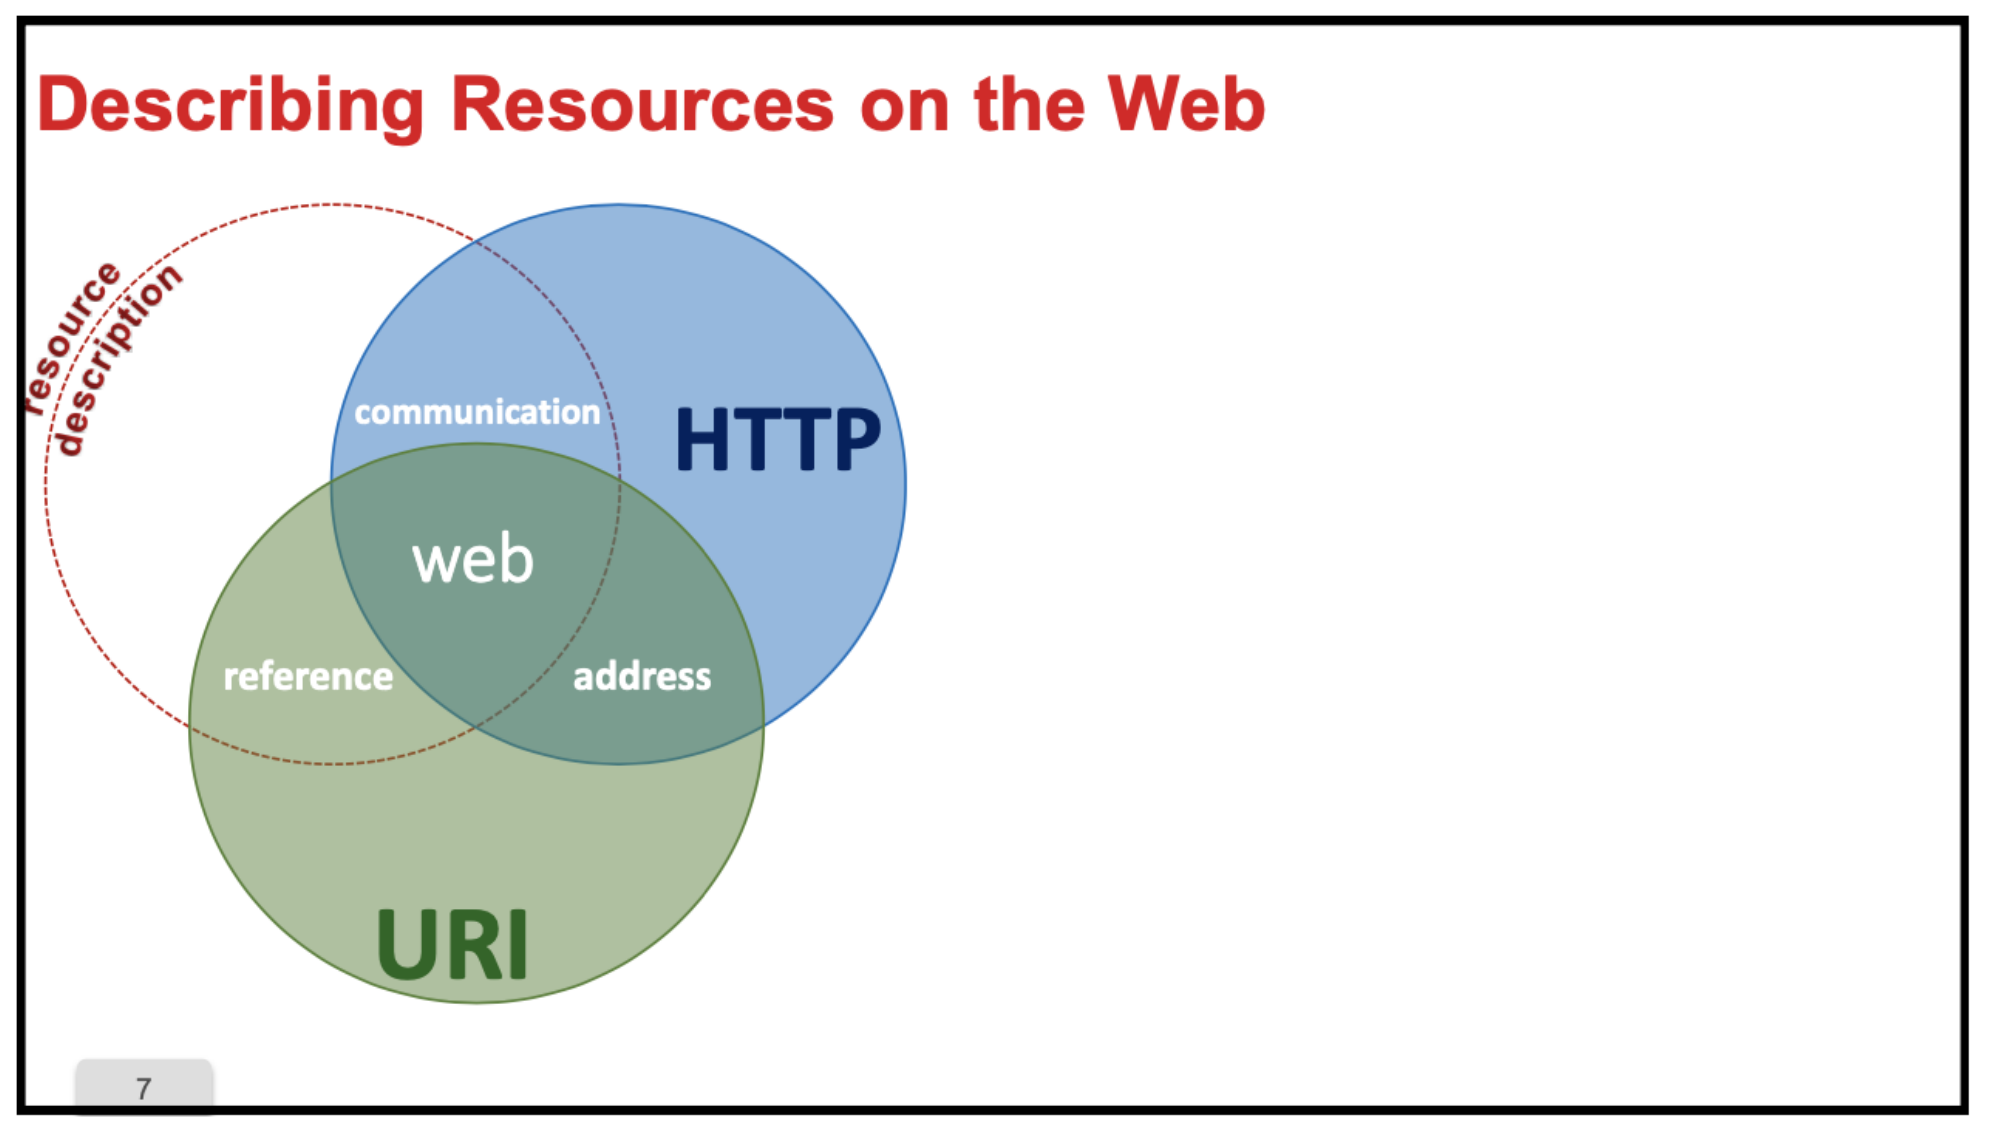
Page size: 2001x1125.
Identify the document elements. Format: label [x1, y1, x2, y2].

list [0, 0, 2000, 1125]
